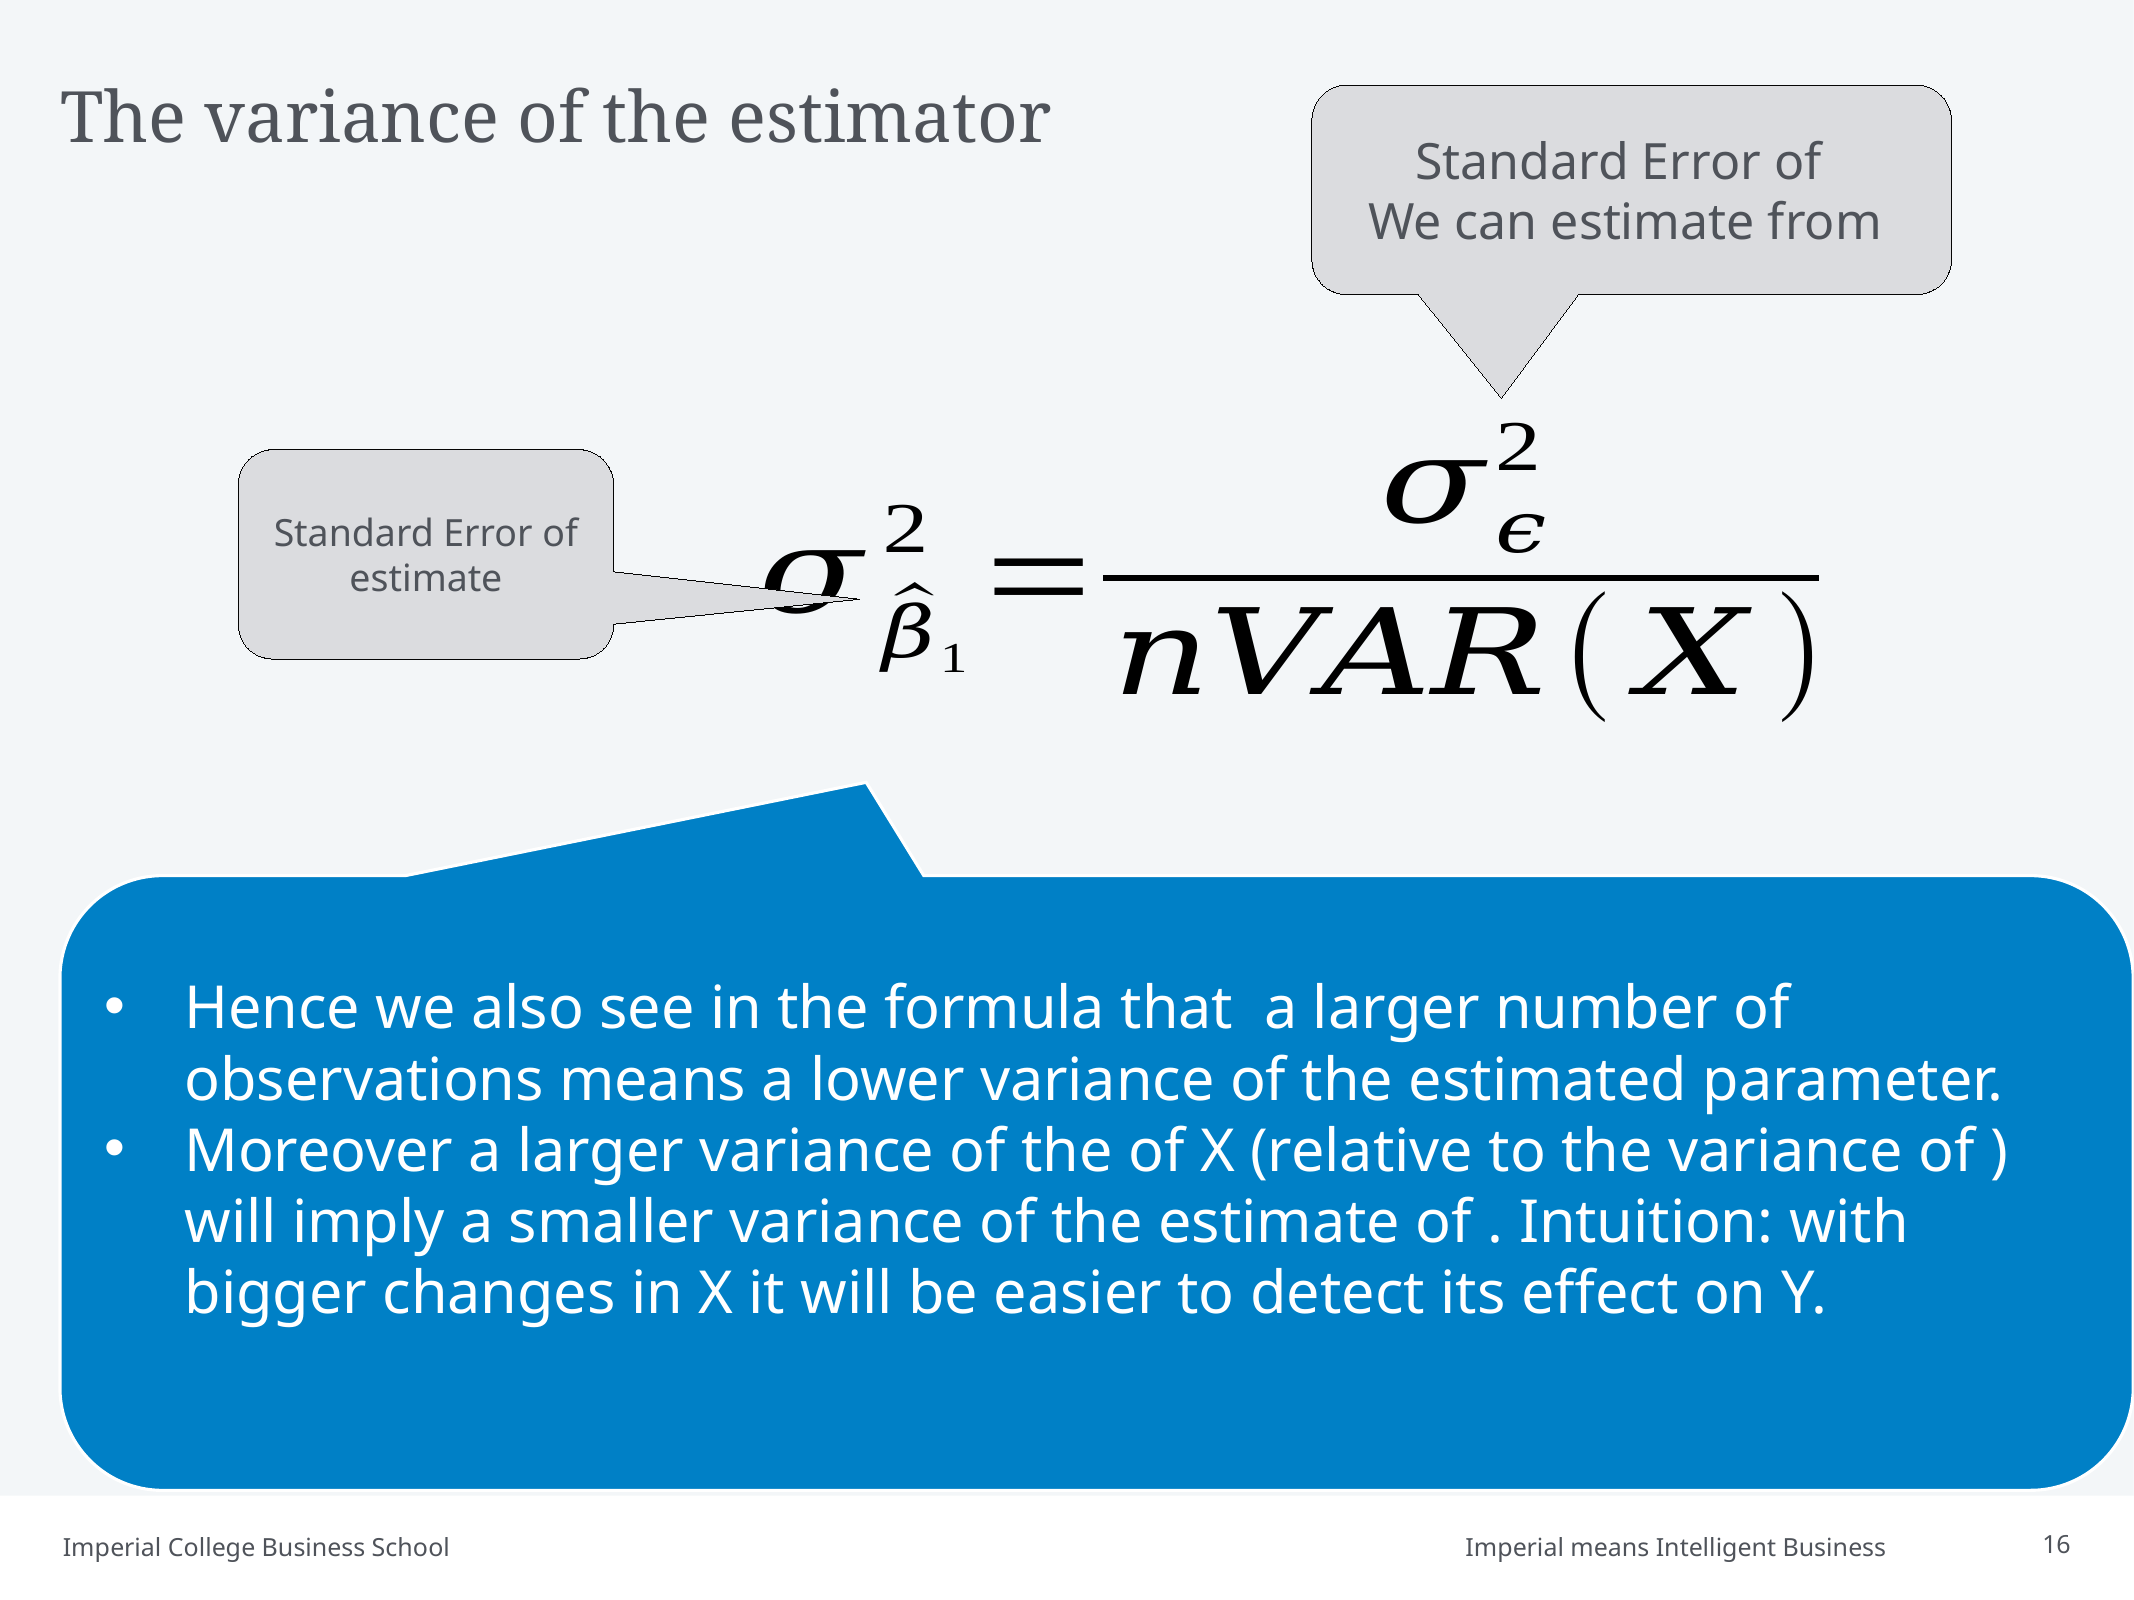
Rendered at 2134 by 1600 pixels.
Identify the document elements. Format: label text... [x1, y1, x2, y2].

title The variance of the estimator [60, 77, 1673, 234]
text_box Standard Error of estimate [238, 449, 860, 660]
